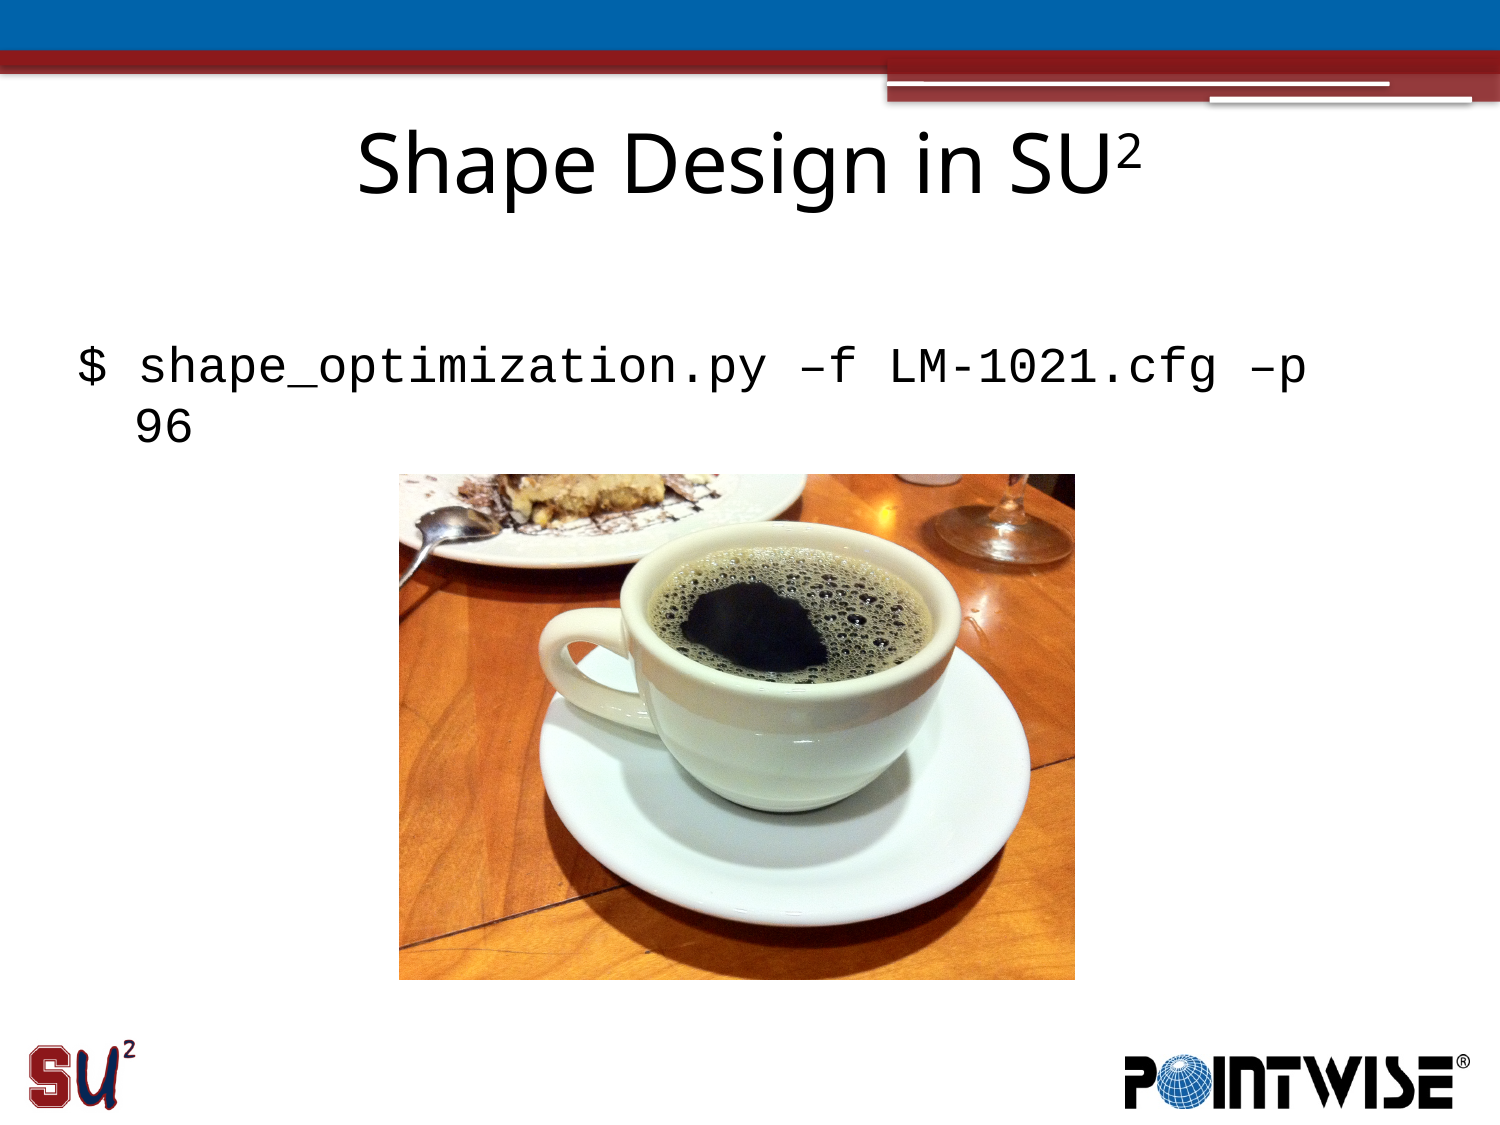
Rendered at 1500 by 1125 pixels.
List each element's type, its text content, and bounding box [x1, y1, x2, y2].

picture [399, 474, 1076, 980]
picture [24, 1037, 138, 1113]
picture [1125, 1054, 1470, 1109]
title Shape Design in SU2 [74, 87, 1426, 233]
list $ shape_optimization.py –f LM-1021.cfg –p 96 [62, 324, 1413, 426]
